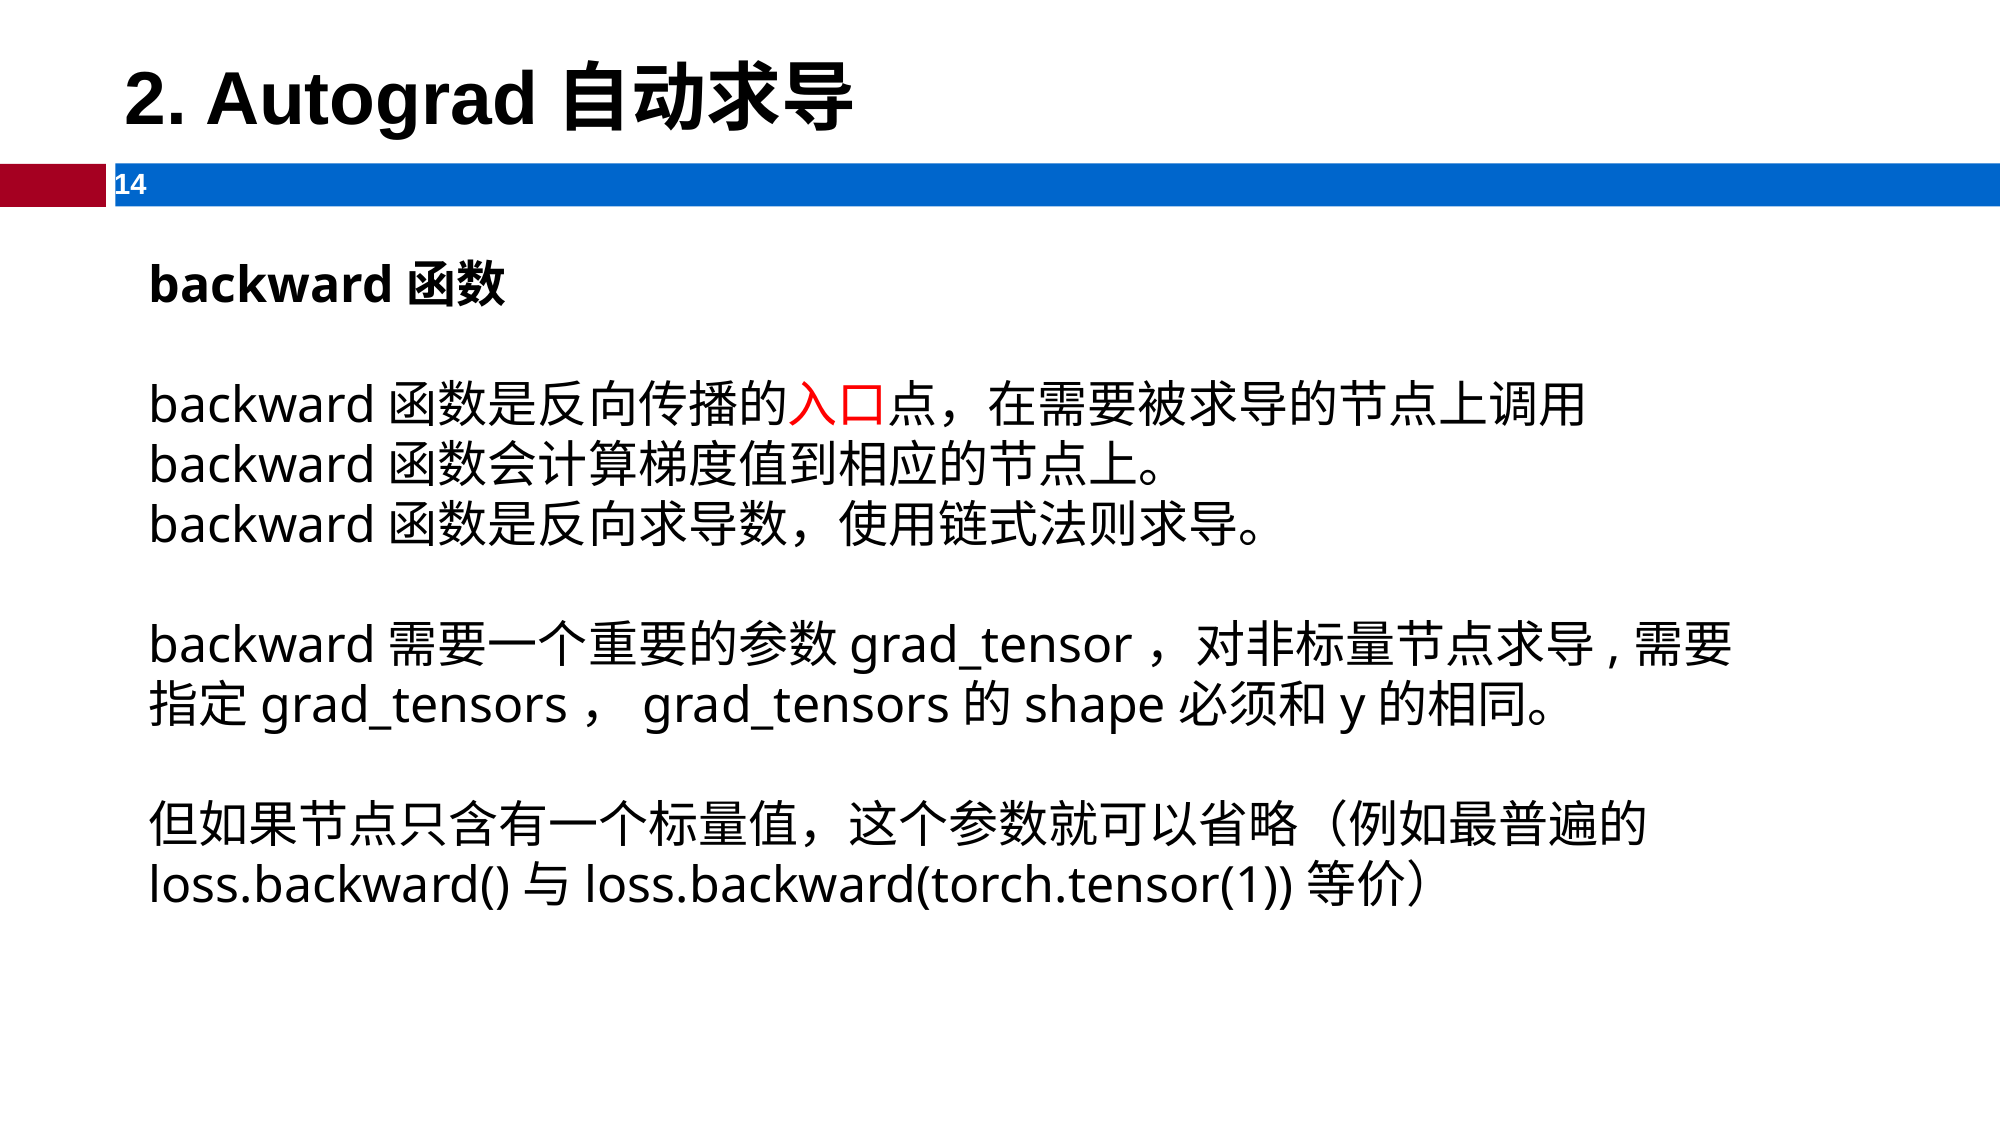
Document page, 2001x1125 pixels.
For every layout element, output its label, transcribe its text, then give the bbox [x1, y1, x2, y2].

text_box backward函数 backward函数是反向传播的入口点，在需要被求导的节点上调用backward函数会计算梯度值到相应的节点上。 backward函数是反向求导数，使用链式法则求导。 backward需要一个重要的参数grad_tensor，对非标量节点求导,需要指定grad_tensors，grad_tensors的shape必须和y的相同。 但如果节点只含有一个标量值，这个参数就可以省略（例如最普遍的loss.backward()与loss.backward(torch.tensor(1))等价） [133, 244, 1782, 920]
title 2. Autograd自动求导 [109, 38, 2000, 150]
